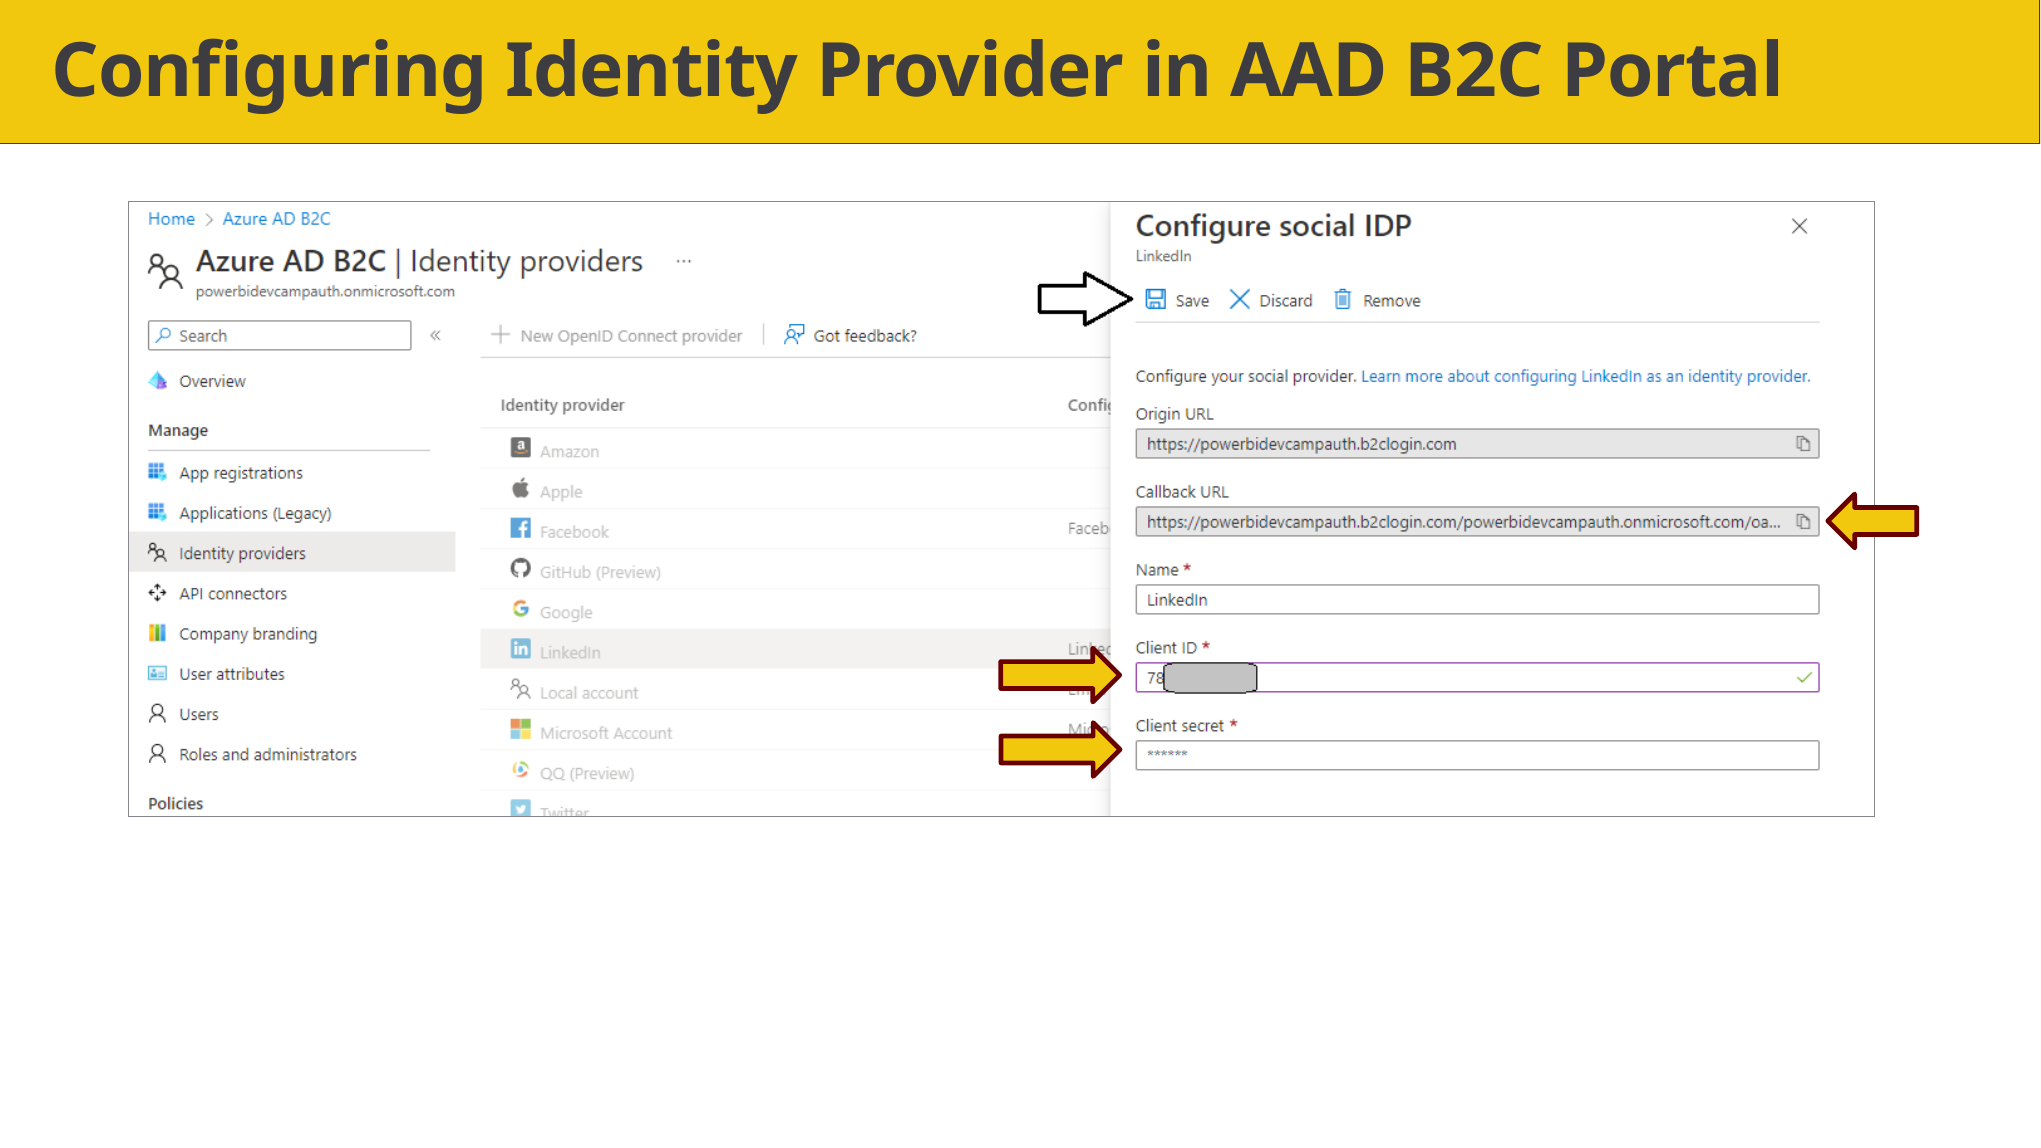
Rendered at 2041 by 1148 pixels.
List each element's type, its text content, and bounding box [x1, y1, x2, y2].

text_box [1876, 506, 1918, 536]
picture [128, 201, 1876, 817]
title Configuring Identity Provider in AAD B2C Portal [51, 31, 1988, 113]
